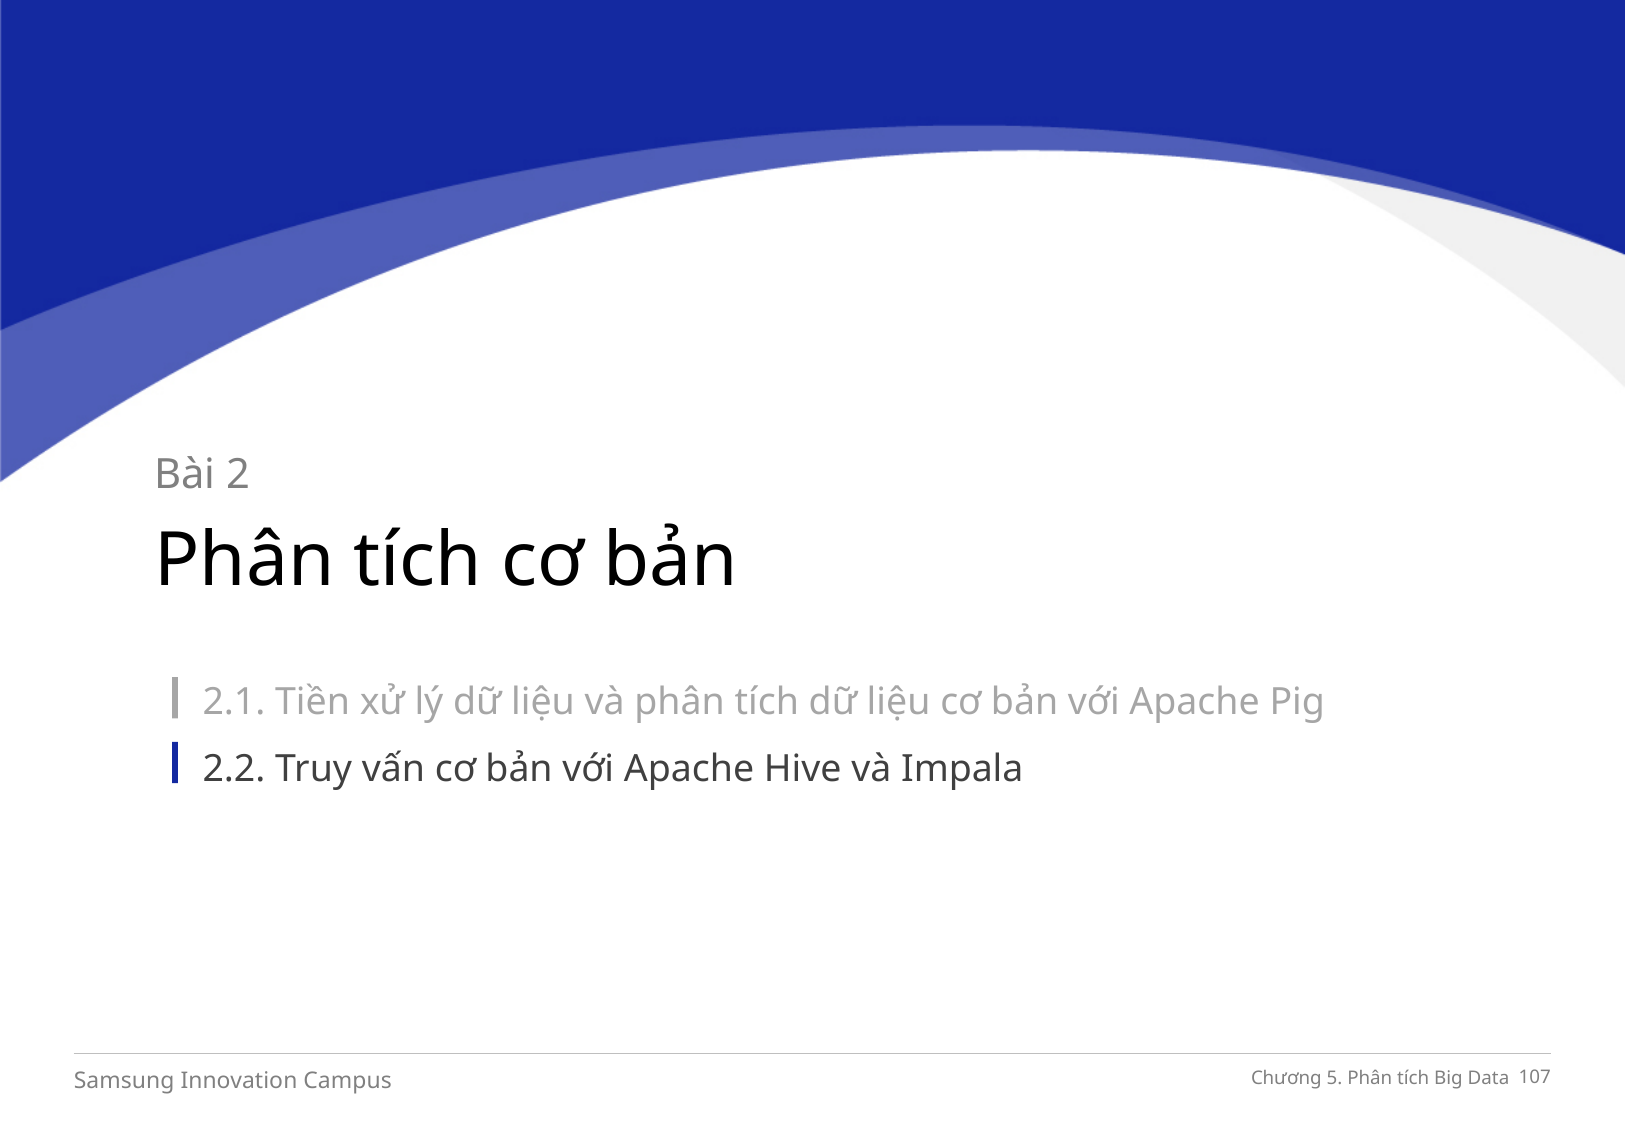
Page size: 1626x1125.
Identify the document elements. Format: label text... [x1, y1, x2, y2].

list Phân tích cơ bản [139, 499, 1509, 611]
text_box 2.1. Tiền xử lý dữ liệu và phân tích dữ liệu cơ bản với Apache Pig [201, 676, 1347, 724]
picture [0, 0, 1625, 1125]
text_box [171, 741, 179, 784]
text_box 2.2. Truy vấn cơ bản với Apache Hive và Impala [201, 742, 1390, 790]
text_box [171, 676, 179, 719]
list Bài 2 [139, 445, 1039, 497]
